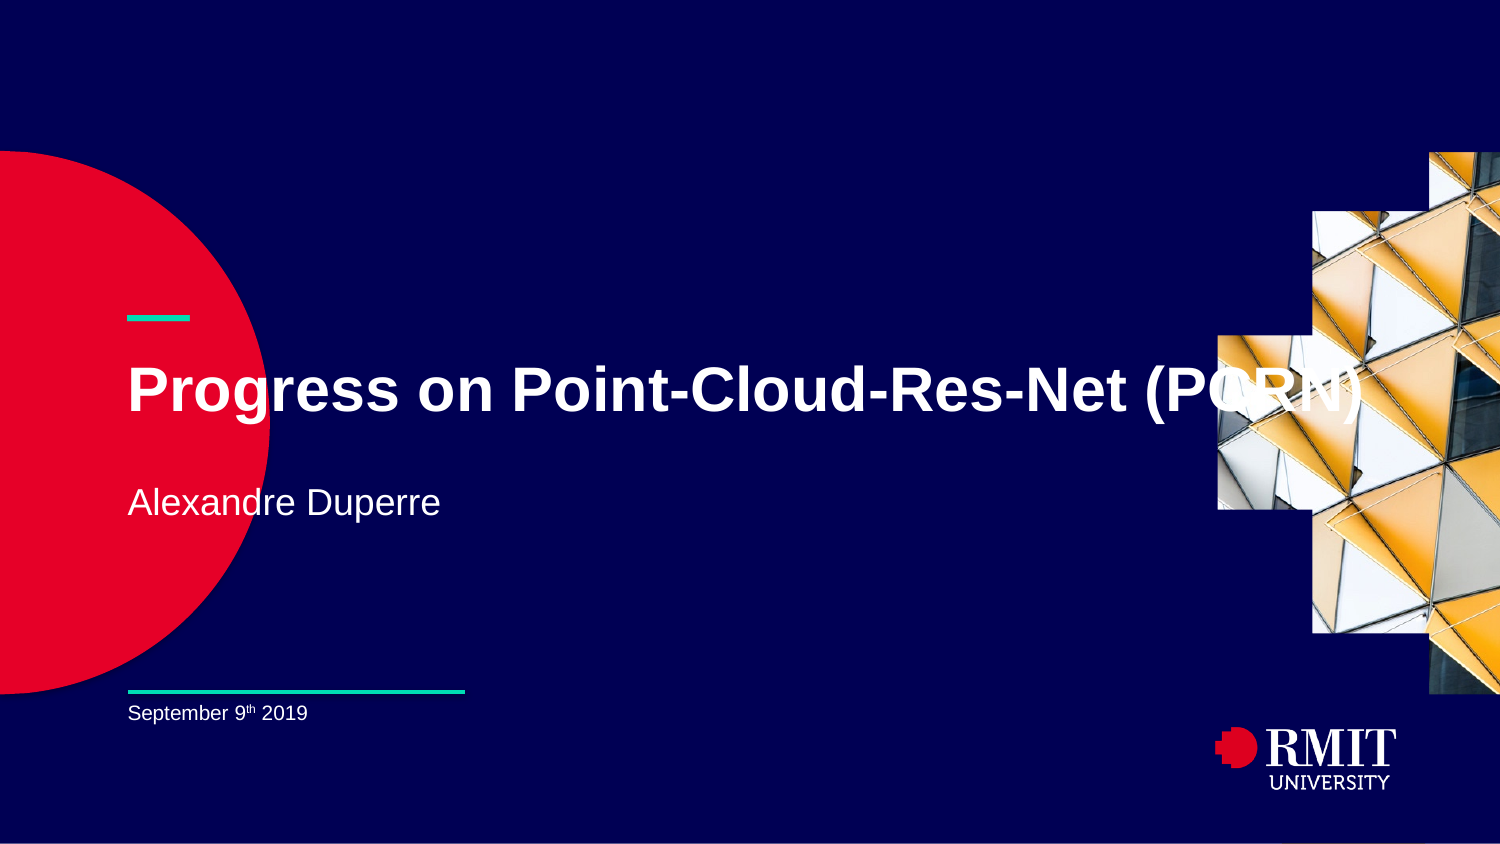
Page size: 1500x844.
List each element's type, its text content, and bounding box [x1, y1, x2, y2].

picture [1196, 710, 1414, 808]
picture [1218, 153, 1500, 694]
subtitle Alexandre Duperre [112, 469, 1396, 658]
title — Progress on Point-Cloud-Res-Net (PCRN) [112, 254, 1396, 443]
text_box September 9th 2019 [112, 691, 523, 798]
